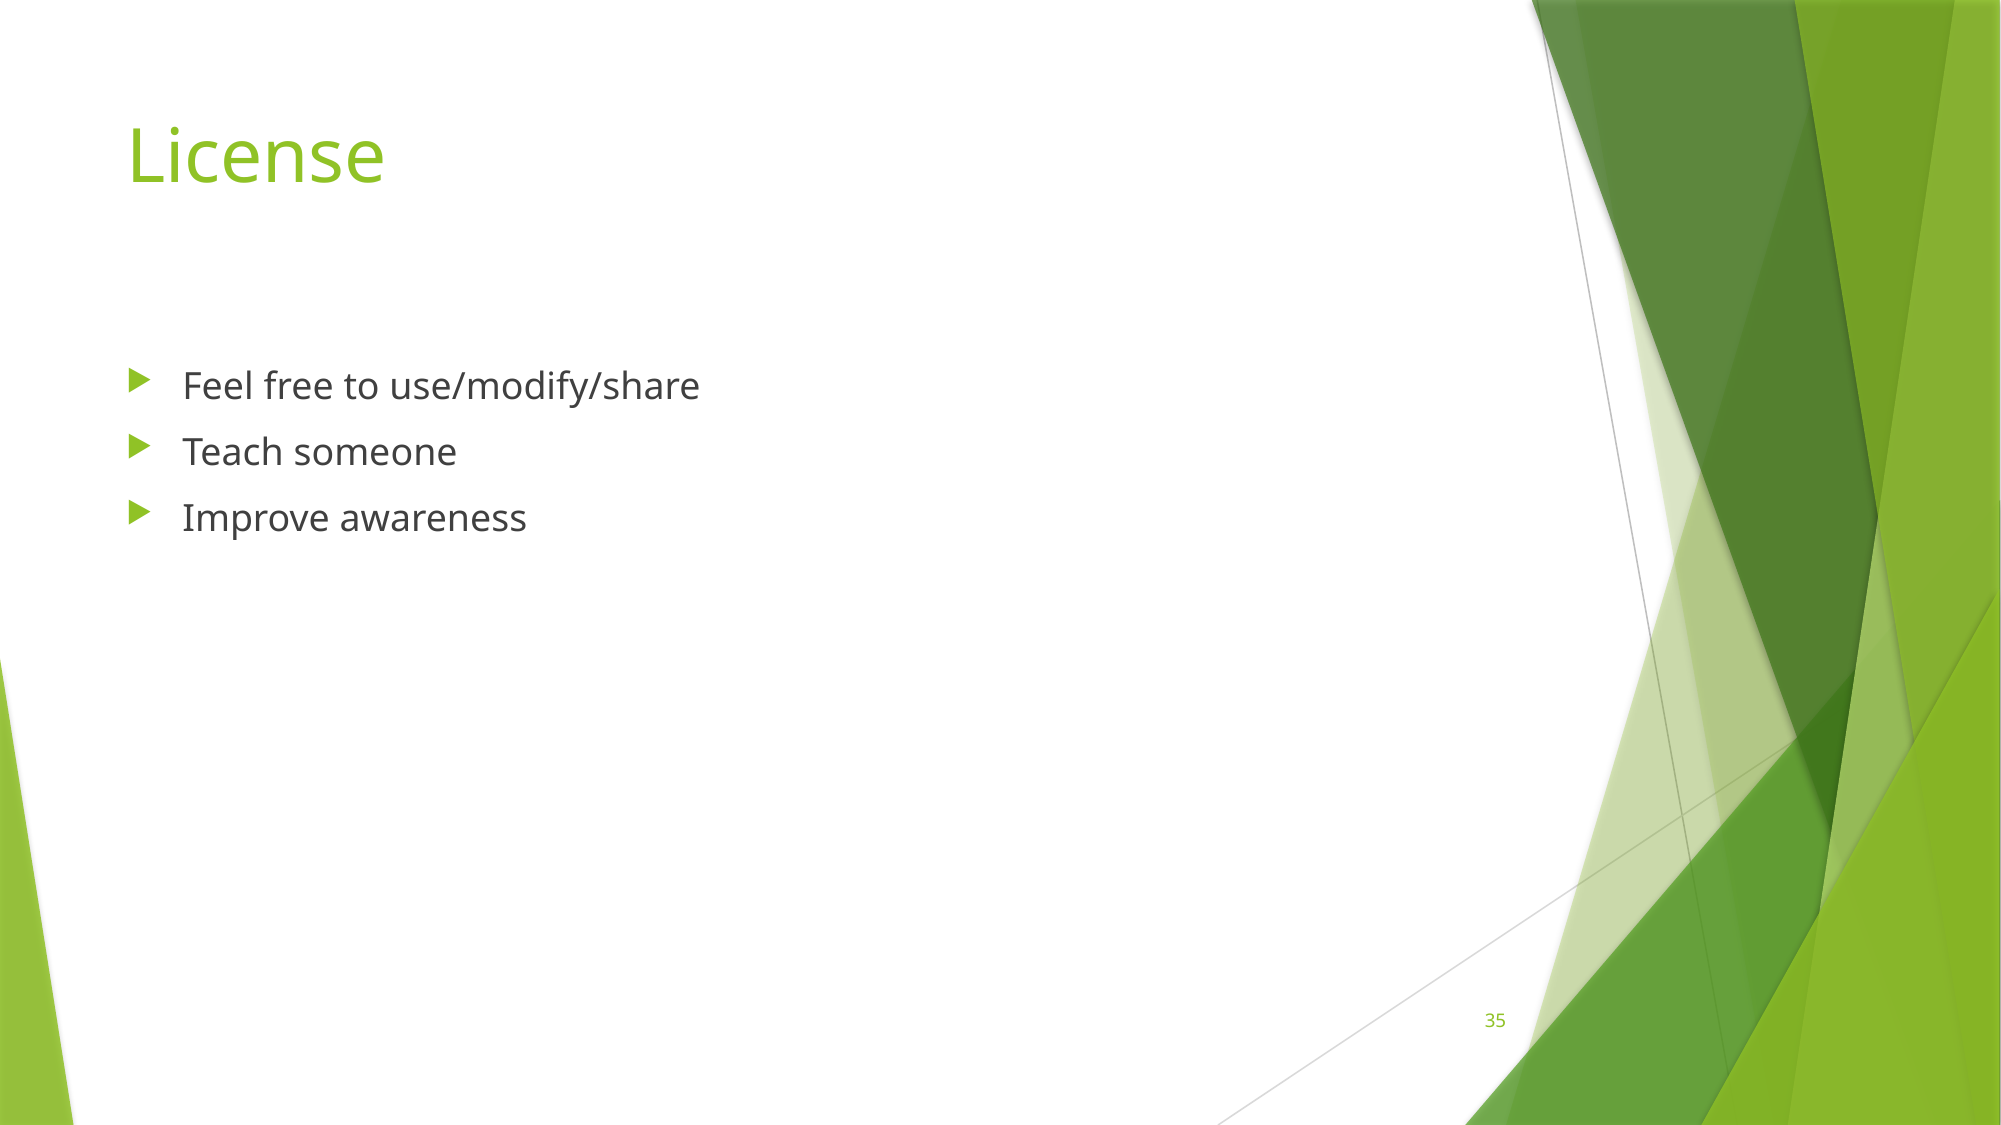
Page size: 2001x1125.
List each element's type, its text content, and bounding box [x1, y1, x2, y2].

slide_number 35 [1409, 991, 1522, 1051]
list Feel free to use/modify/share Teach someone Improve awareness [111, 354, 1522, 992]
title License [111, 99, 1522, 317]
